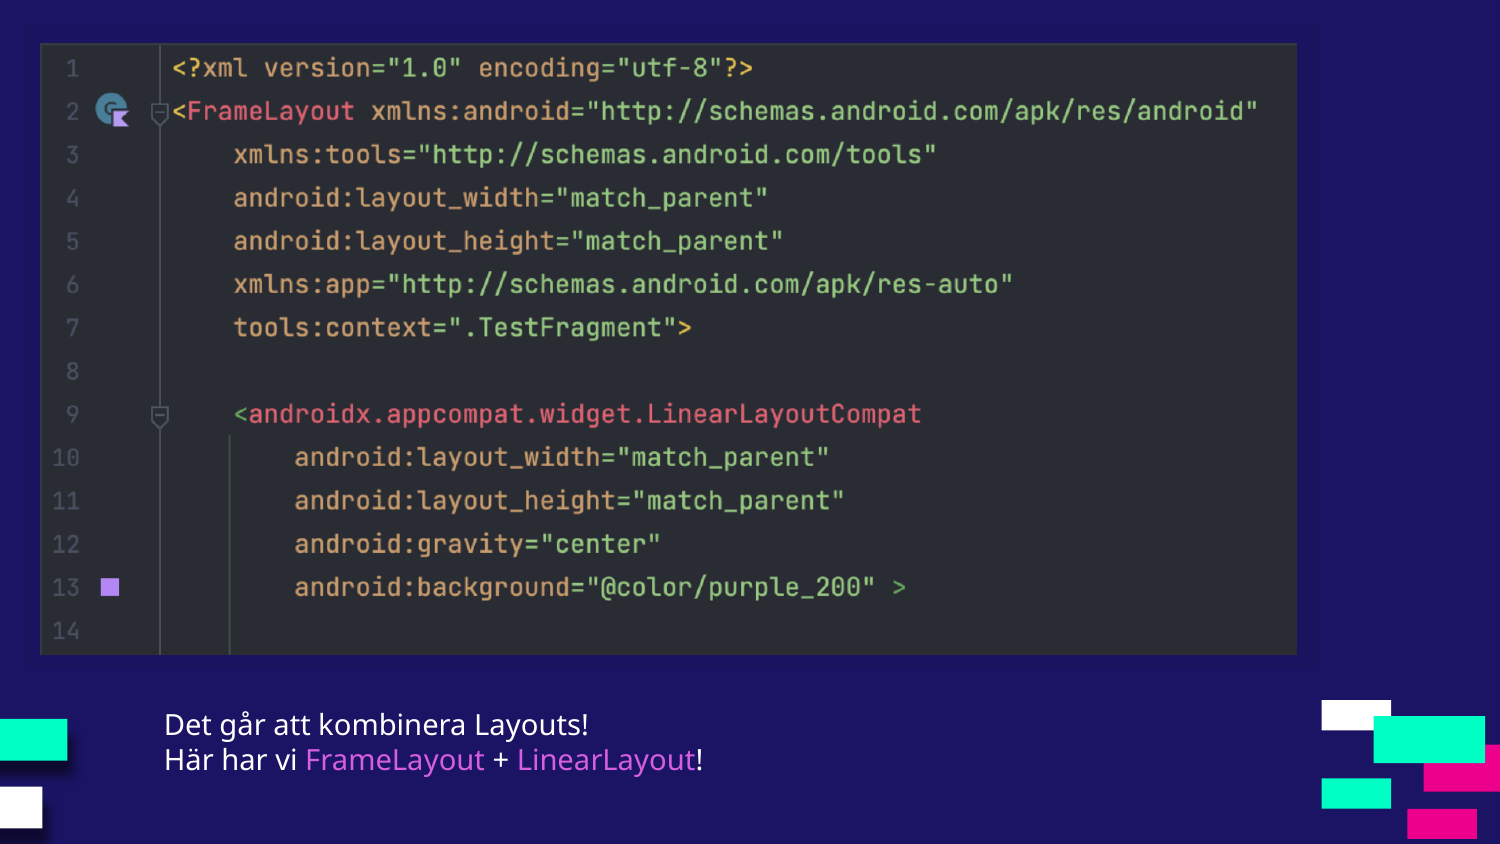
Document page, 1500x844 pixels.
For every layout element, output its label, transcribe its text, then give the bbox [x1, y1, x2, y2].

text_box [1407, 808, 1477, 839]
text_box [0, 718, 68, 761]
text_box [1373, 716, 1486, 764]
picture [24, 24, 1318, 667]
text_box [1321, 700, 1392, 731]
text_box [1423, 744, 1500, 792]
text_box Det går att kombinera Layouts! Här har vi FrameLayout + LinearLayout! [148, 691, 1263, 792]
text_box [0, 786, 43, 829]
text_box [1321, 778, 1392, 809]
